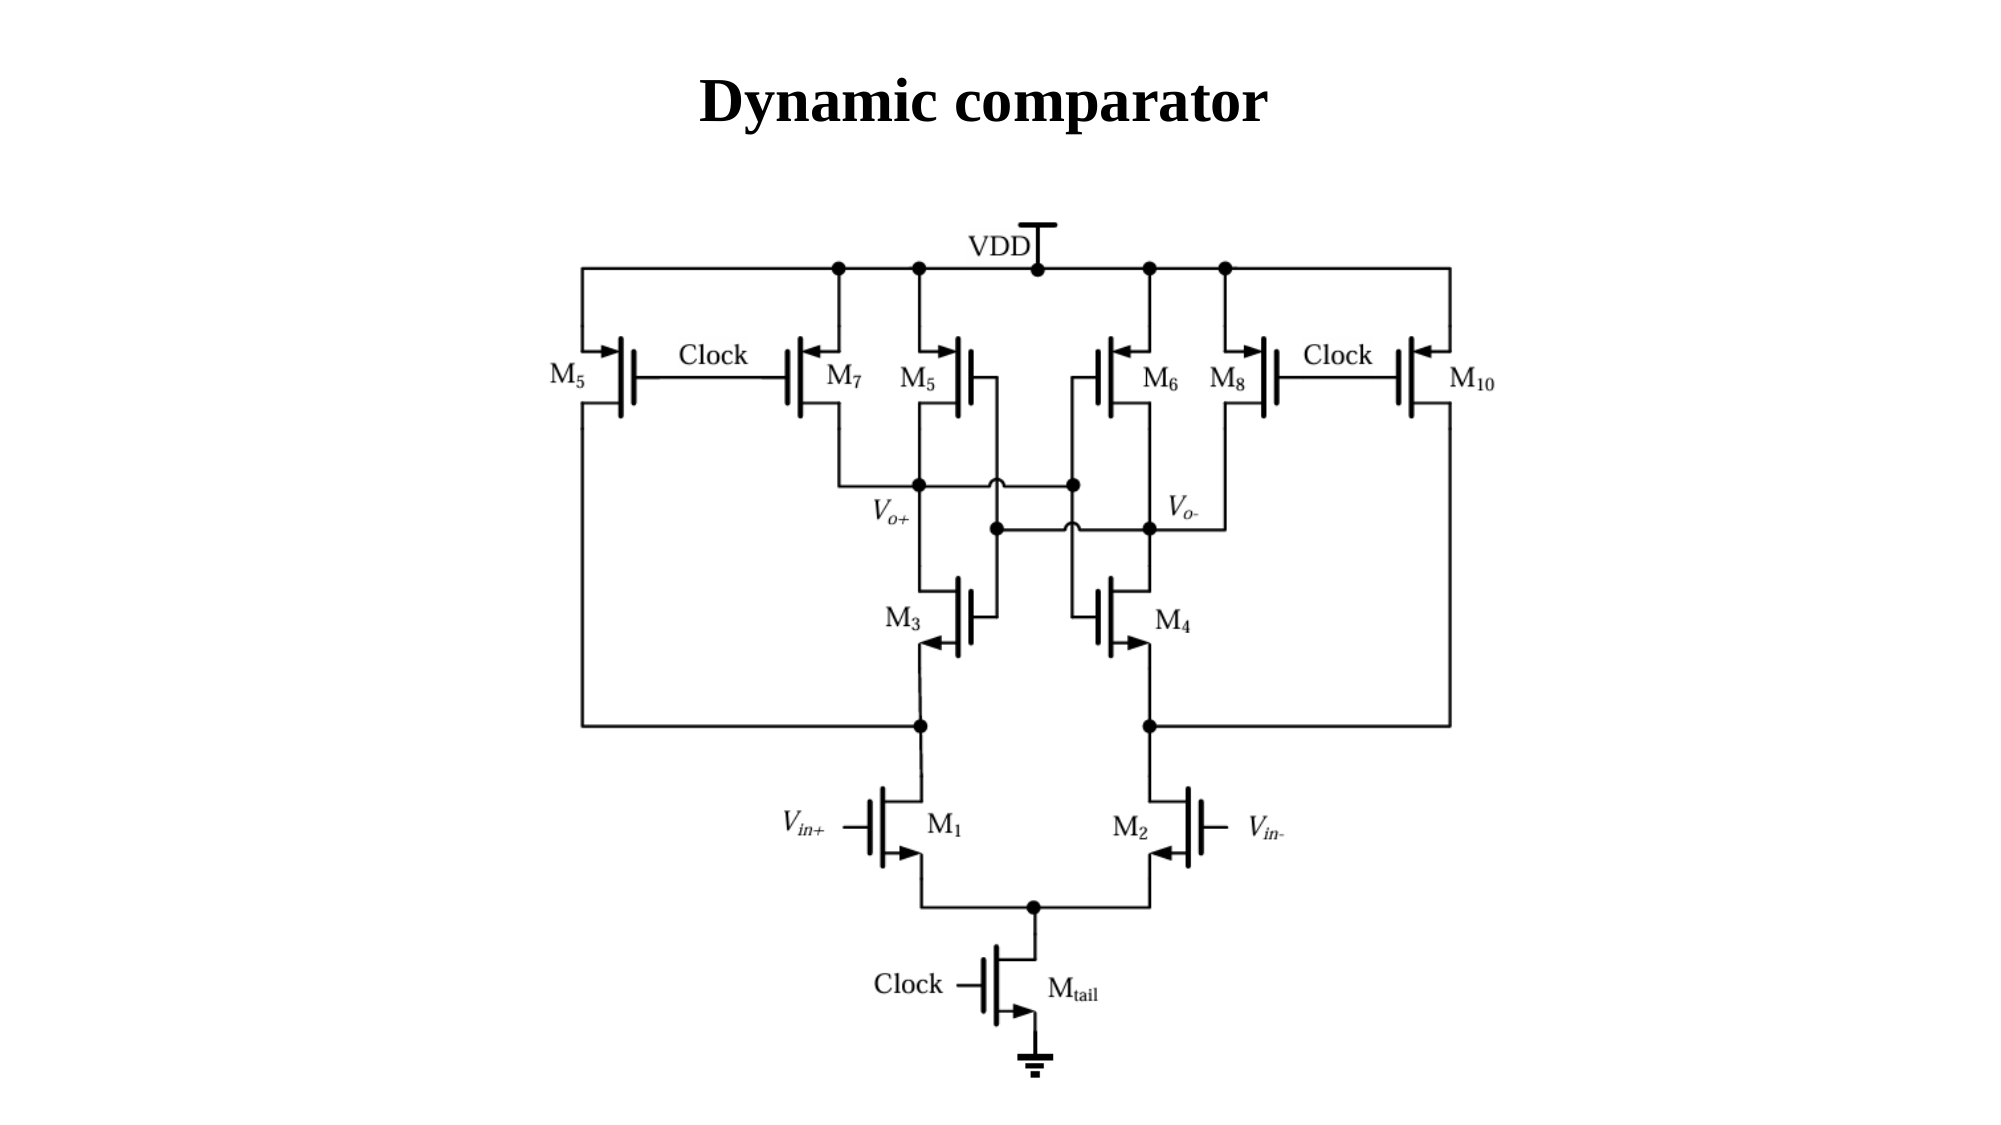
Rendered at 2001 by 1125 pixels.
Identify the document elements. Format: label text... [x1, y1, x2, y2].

picture [538, 196, 1509, 1107]
title Dynamic comparator [137, 59, 1863, 143]
